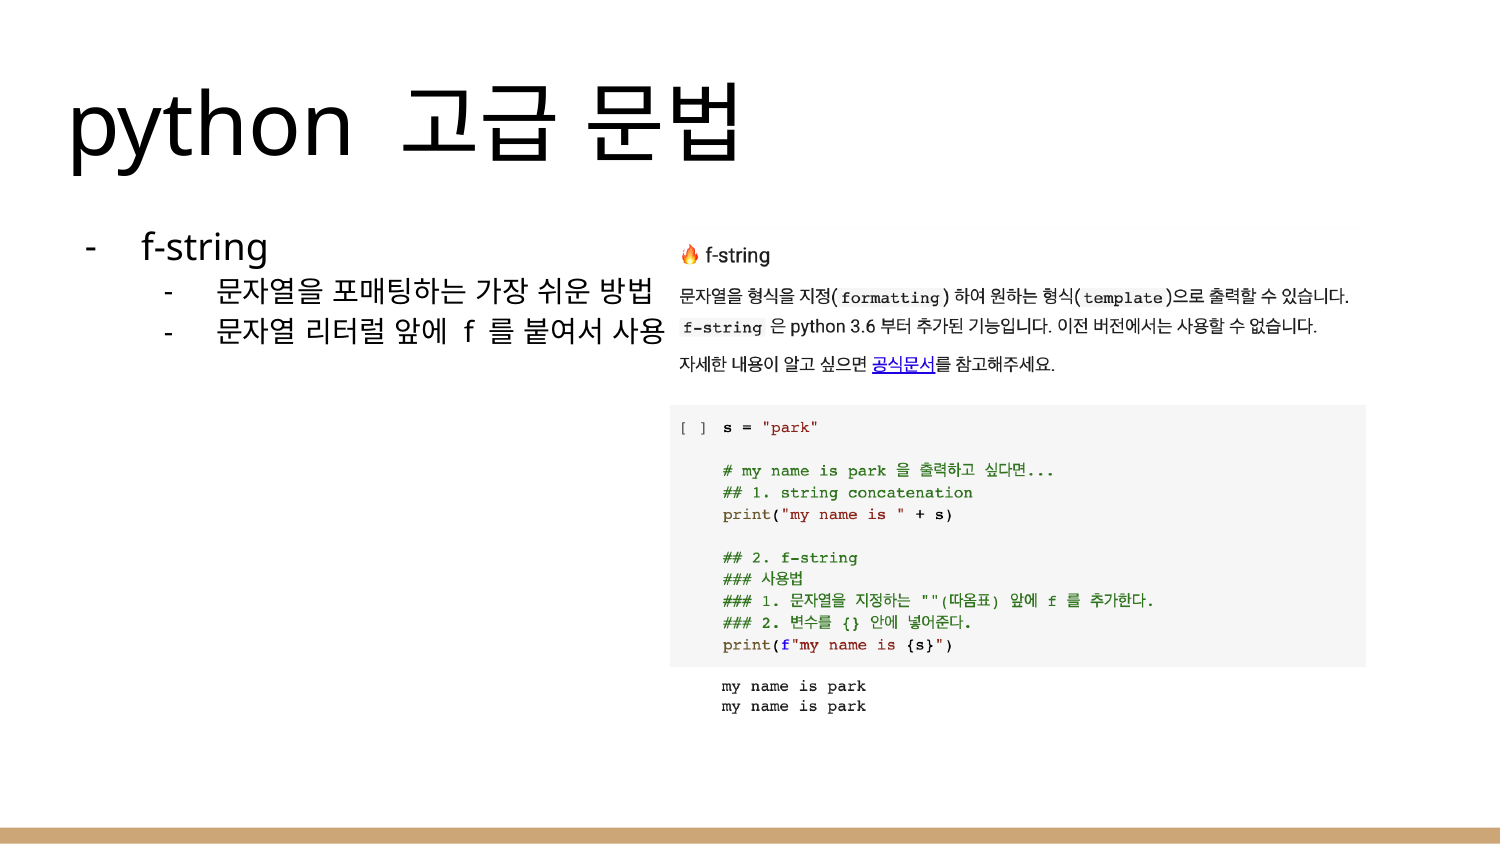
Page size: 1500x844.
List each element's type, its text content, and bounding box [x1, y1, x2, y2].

title python 고급 문법 [51, 51, 1449, 189]
list f-string 문자열을 포매팅하는 가장 쉬운 방법 문자열 리터럴 앞에 f 를 붙여서 사용 [51, 200, 1449, 752]
picture [670, 226, 1366, 727]
